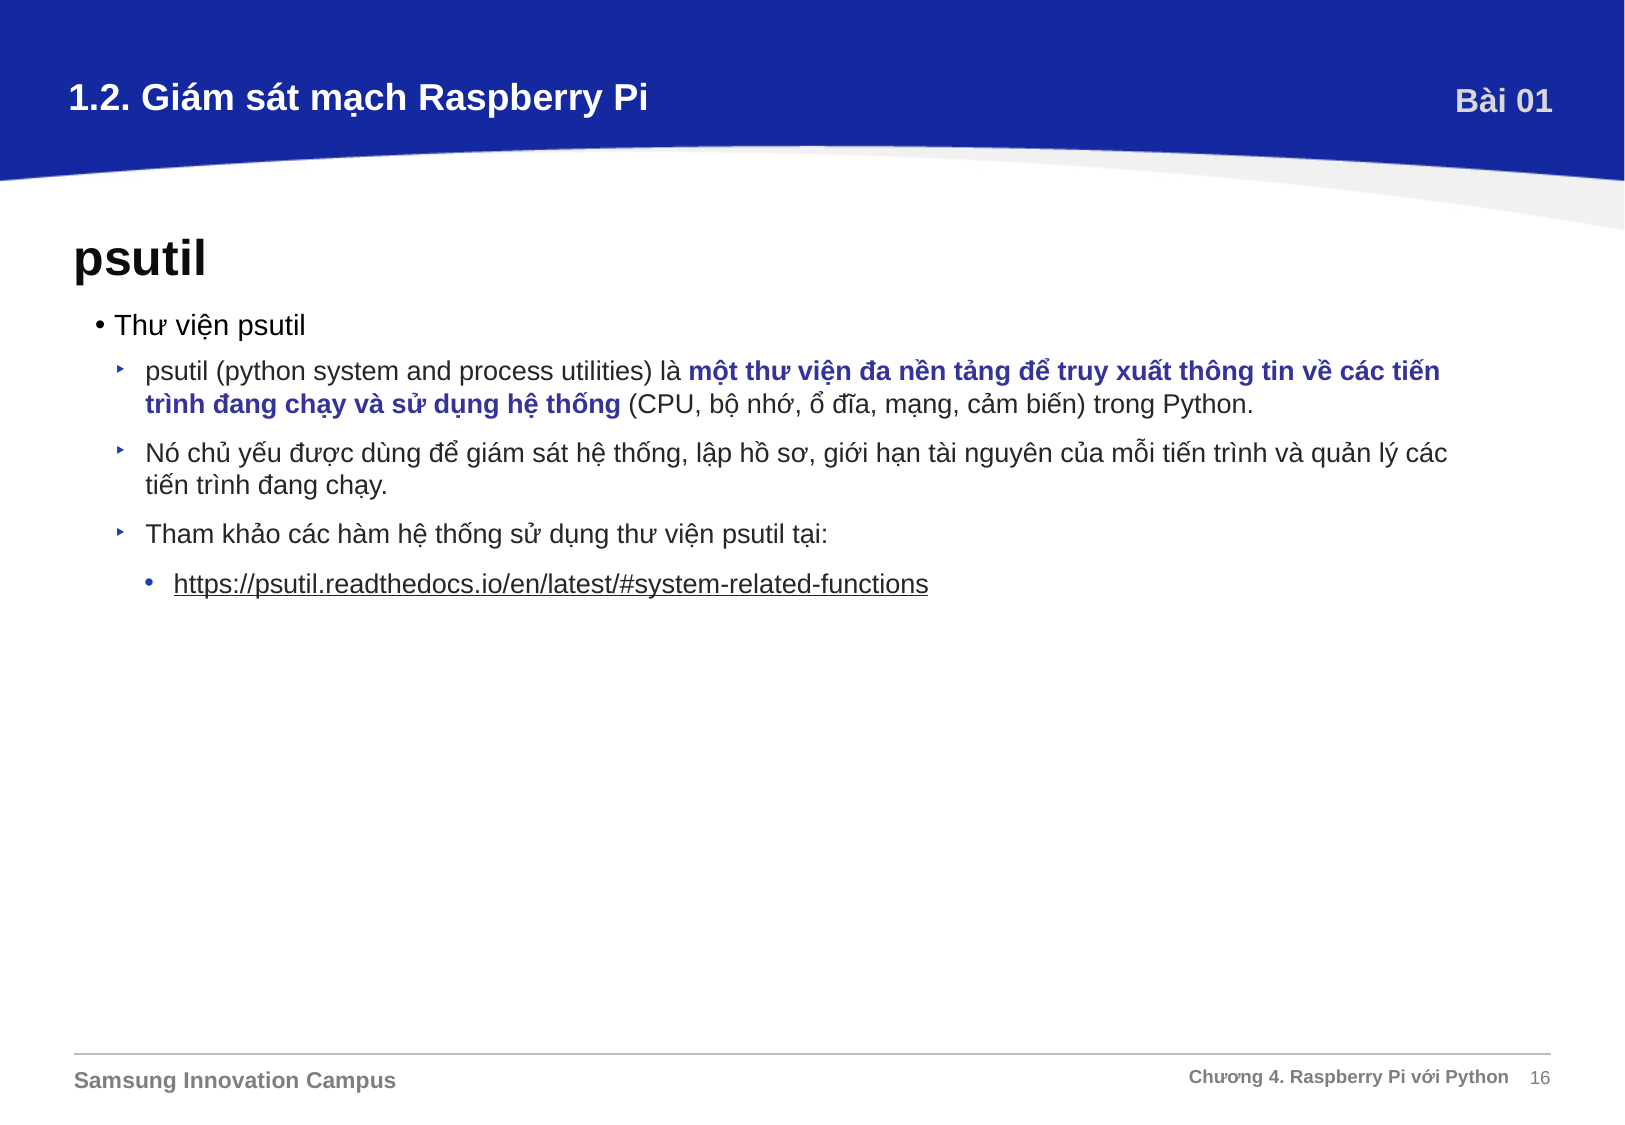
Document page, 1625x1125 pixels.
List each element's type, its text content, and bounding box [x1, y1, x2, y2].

picture [0, 0, 1625, 1125]
text_box Bài 01 [1422, 78, 1554, 119]
text_box psutil (python system and process utilities) là một thư viện đa nền tảng để truy xuất thông tin về các tiến trình đang chạy và sử dụng hệ thống (CPU, bộ nhớ, ổ đĩa, mạng, cảm biến) trong Python. Nó chủ yếu được dùng để giám sát hệ thống, lập hồ sơ, giới hạn tài nguyên của mỗi tiến trình và quản lý các tiến trình đang chạy. Tham khảo các hàm hệ thống sử dụng thư viện psutil tại: https://psutil.readthedocs.io/en/latest/#system-related-functions [115, 341, 1510, 611]
text_box Thư viện psutil [95, 306, 1509, 342]
text_box psutil [73, 225, 1551, 286]
text_box 1.2. Giám sát mạch Raspberry Pi [68, 72, 1024, 118]
